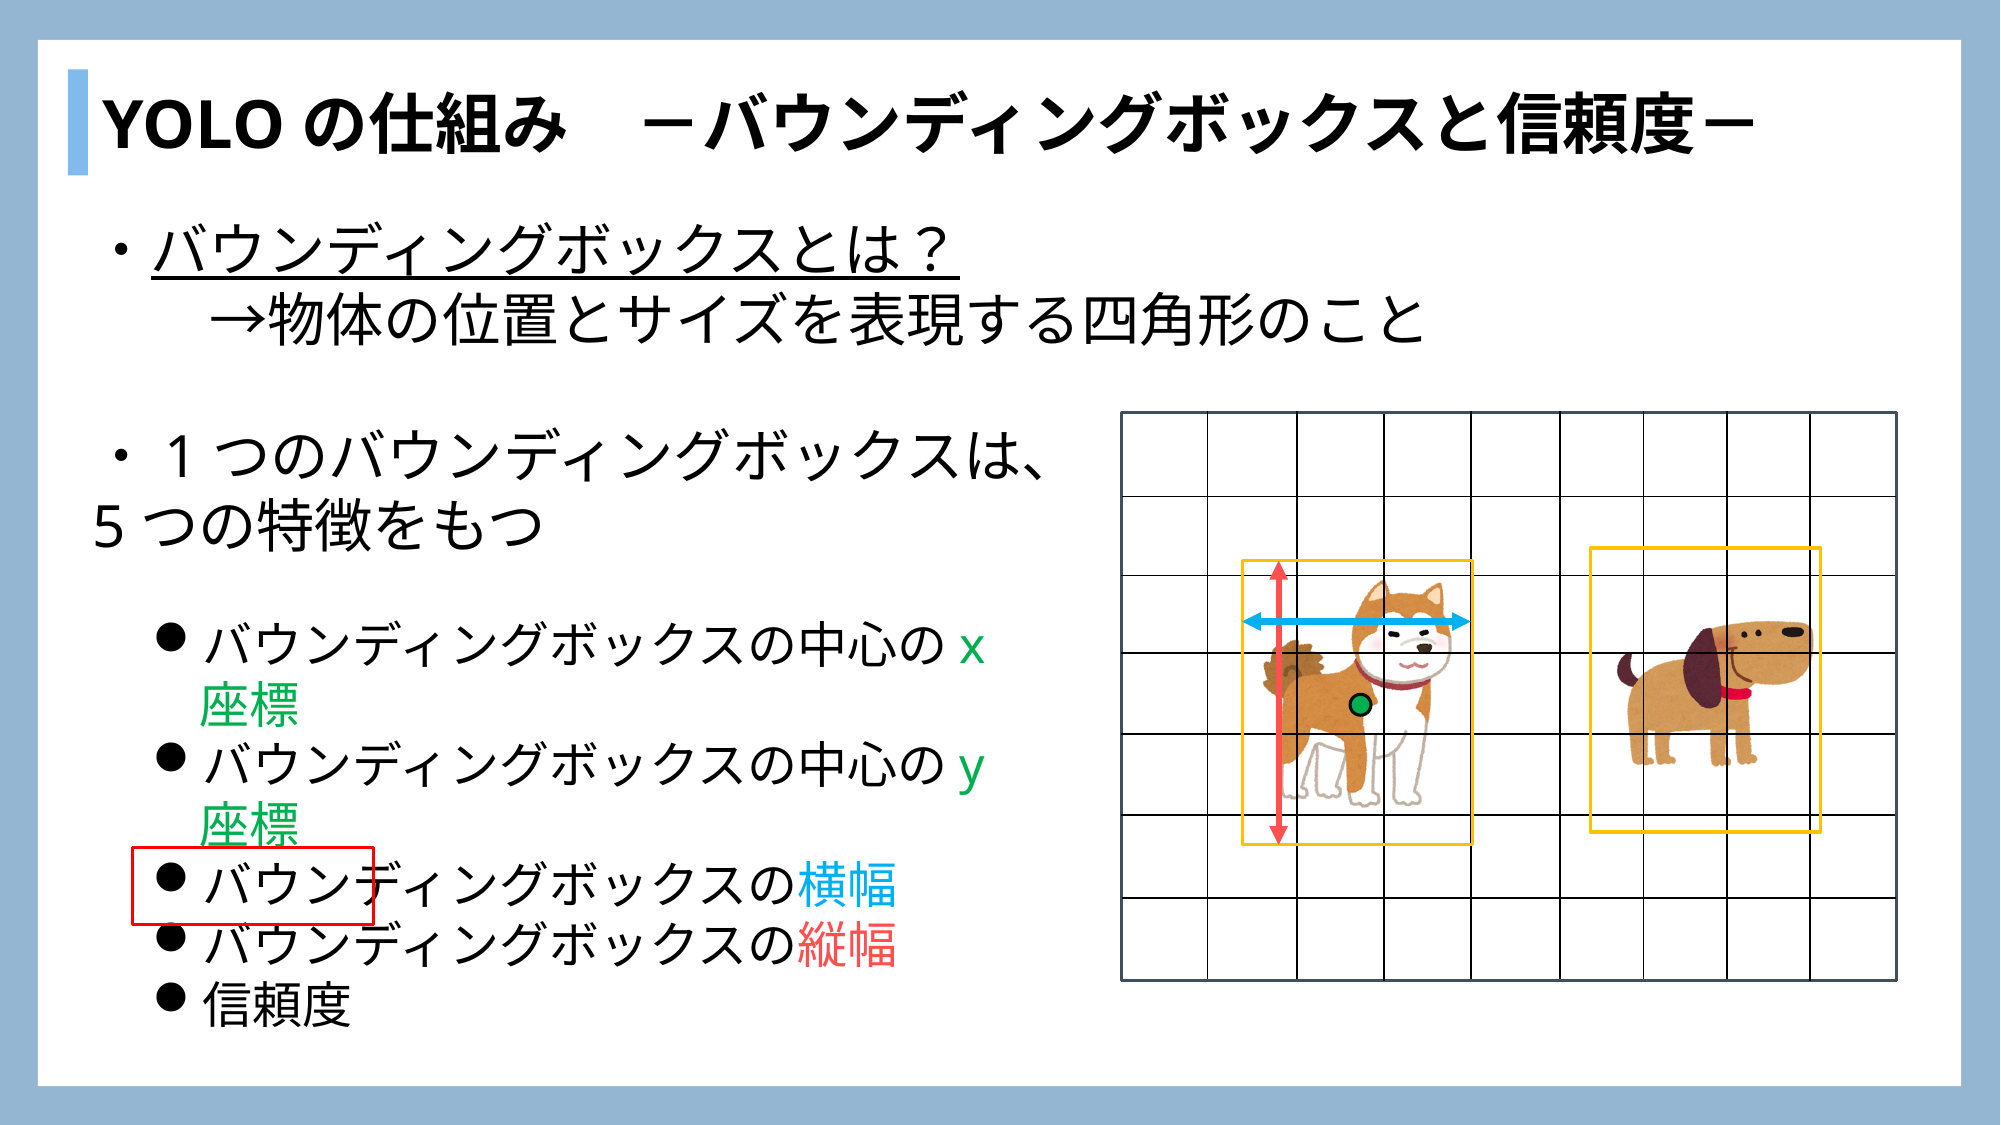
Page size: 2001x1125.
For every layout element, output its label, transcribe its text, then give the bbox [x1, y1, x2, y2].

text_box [67, 69, 1933, 176]
text_box バウンディングボックスの中心のx座標 バウンディングボックスの中心のy座標 バウンディングボックスの横幅 バウンディングボックスの縦幅 信頼度 [137, 606, 1058, 1041]
text_box ・1つのバウンディングボックスは、5つの特徴をもつ [77, 411, 1107, 567]
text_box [1120, 411, 1897, 982]
text_box ・バウンディングボックスとは？ →物体の位置とサイズを表現する四角形のこと [77, 205, 1732, 361]
text_box [131, 846, 375, 926]
